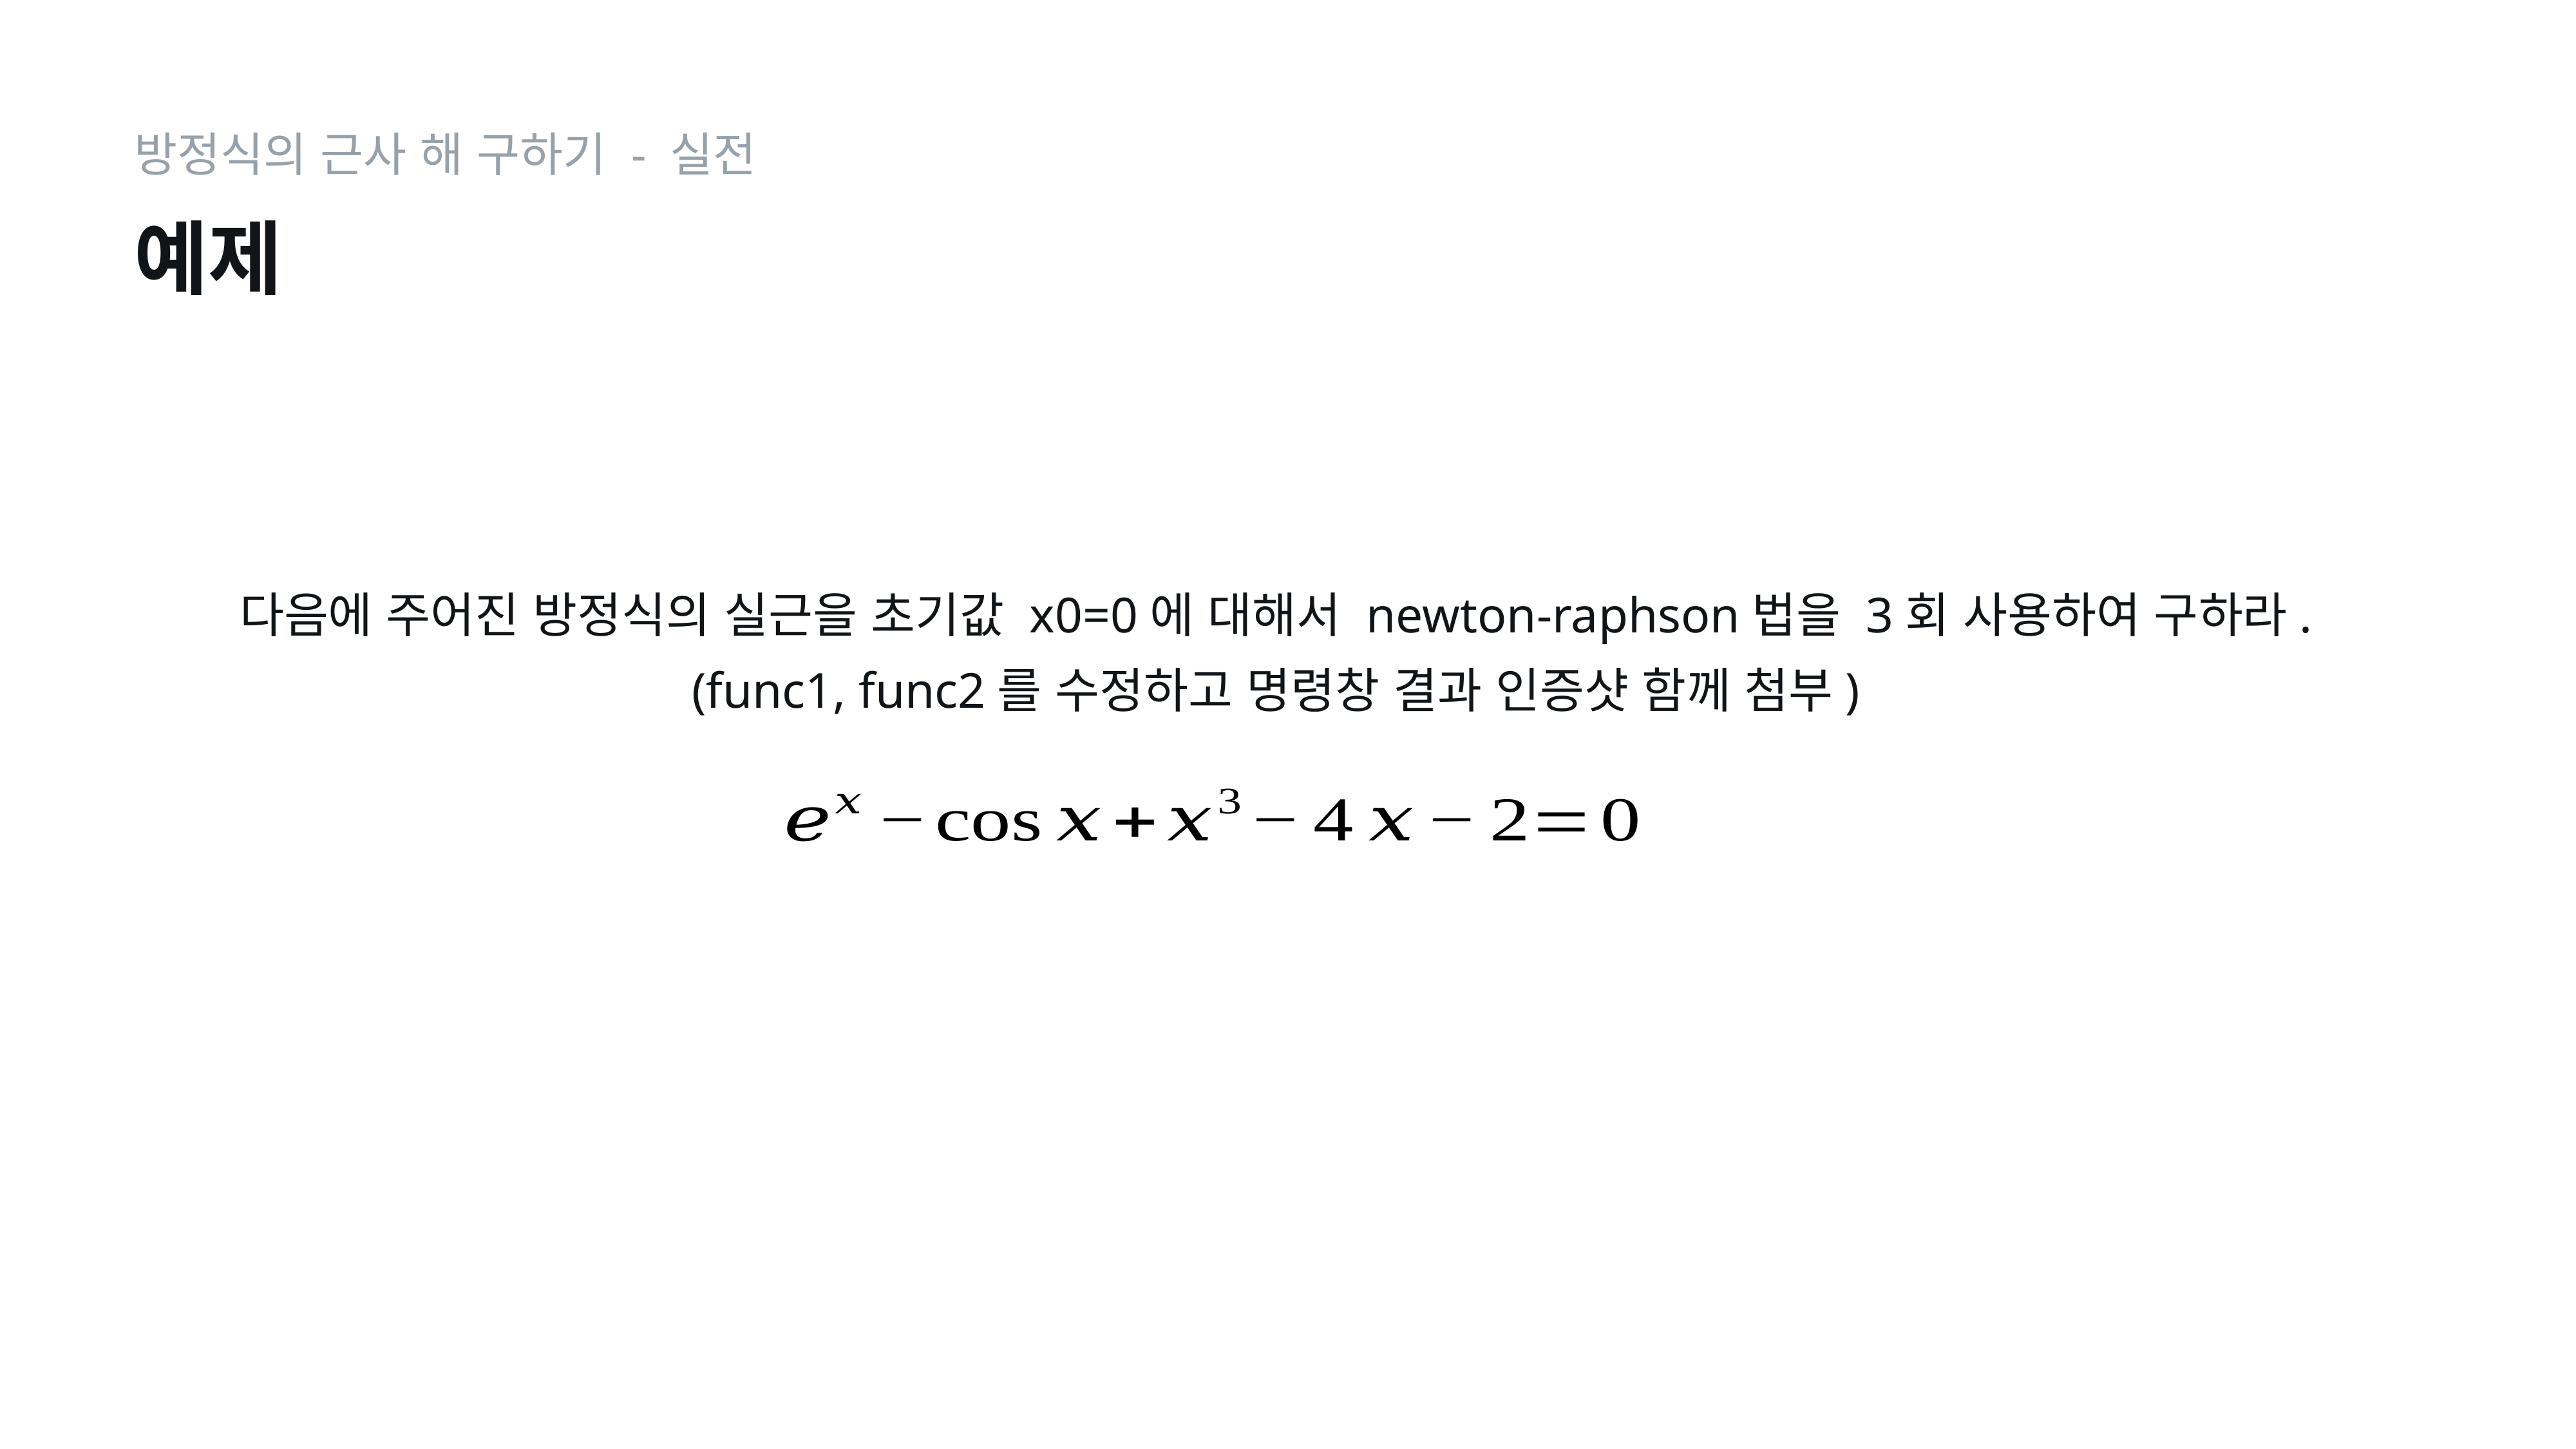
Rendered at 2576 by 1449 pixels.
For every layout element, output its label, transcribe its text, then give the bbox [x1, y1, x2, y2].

text_box 다음에 주어진 방정식의 실근을 초기값 x0=0에 대해서 newton-raphson법을 3회 사용하여 구하라. (func1, func2를 수정하고 명령창 결과 인증샷 함께 첨부) [129, 561, 2423, 723]
text_box 예제 [128, 202, 2220, 310]
text_box 방정식의 근사 해 구하기 - 실전 [128, 119, 934, 187]
